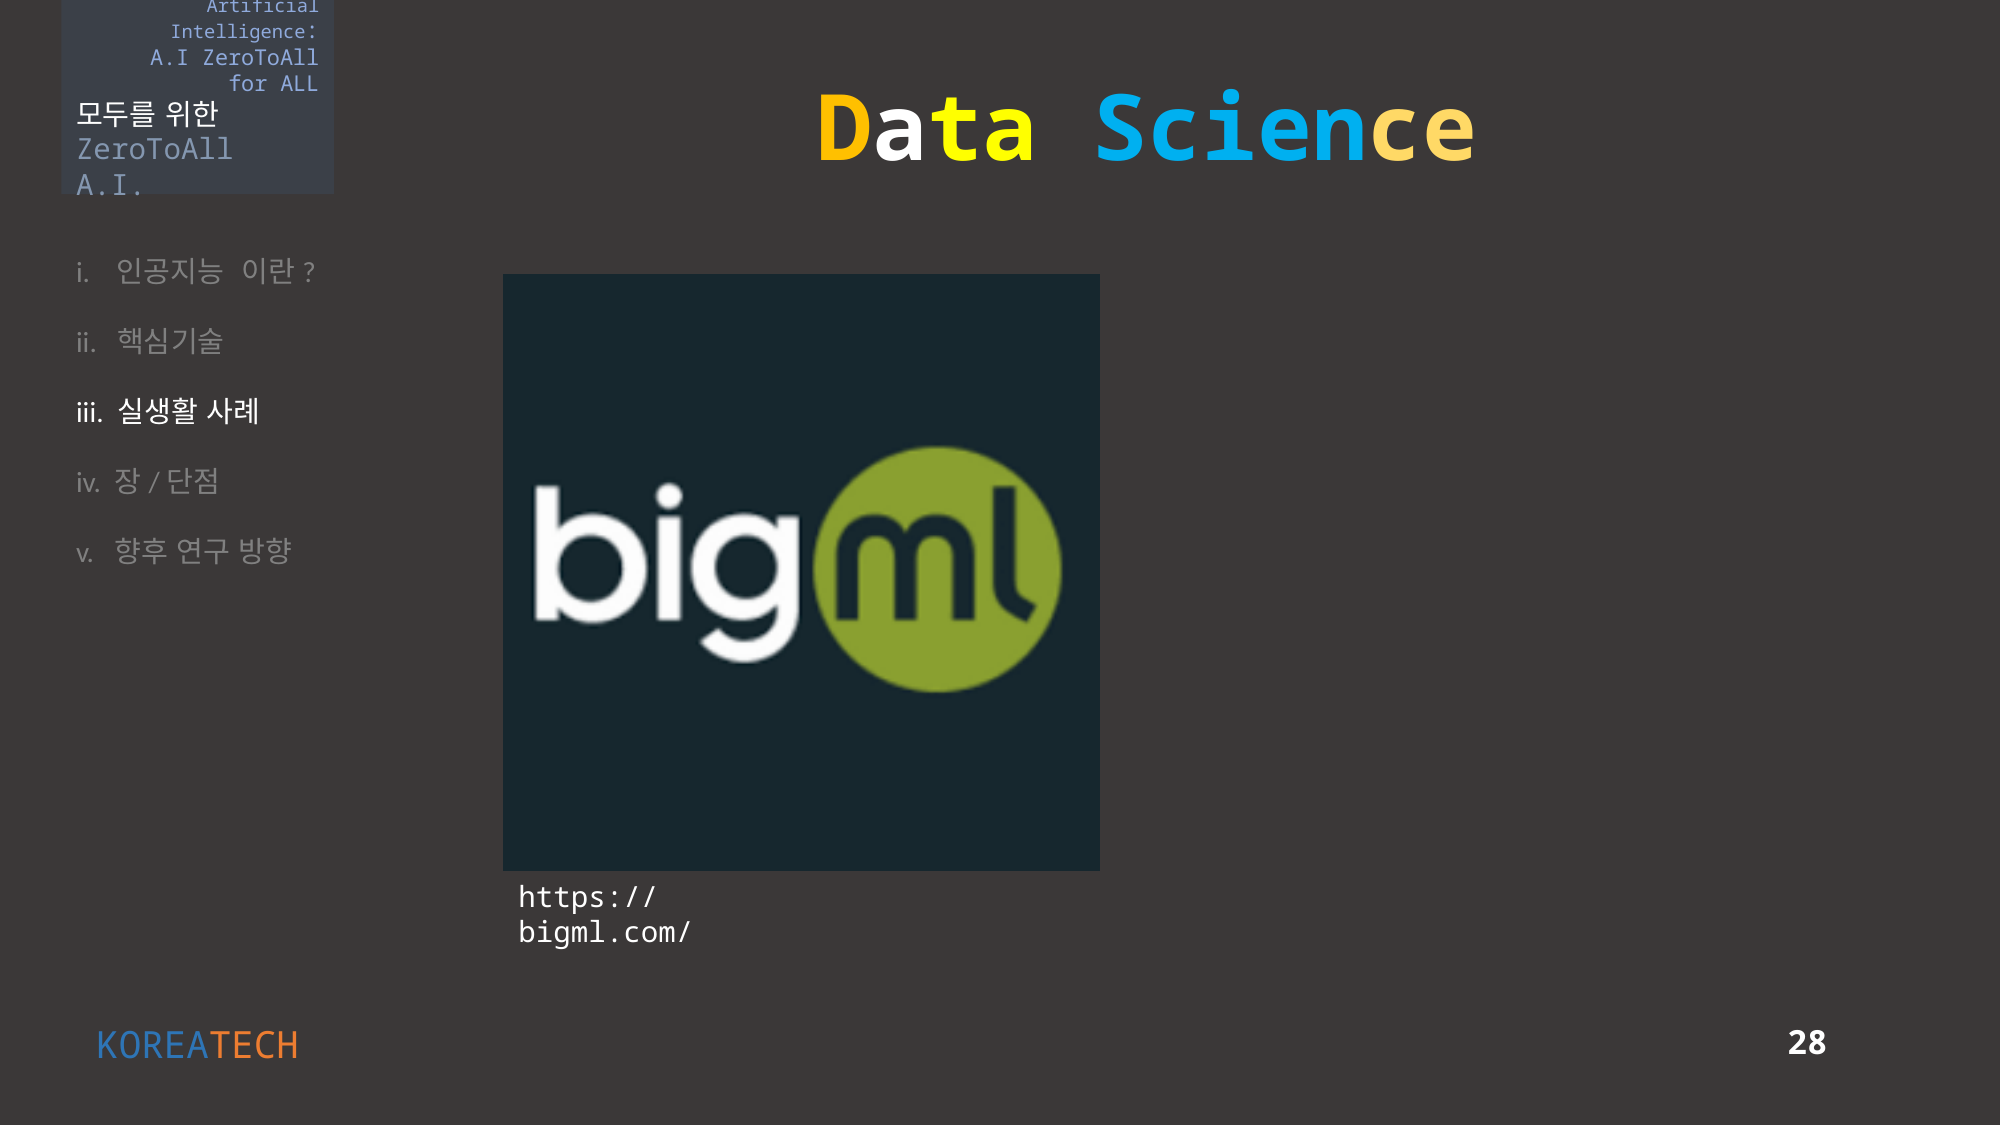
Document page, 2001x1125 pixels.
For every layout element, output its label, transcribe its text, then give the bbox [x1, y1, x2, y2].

picture [503, 274, 1100, 871]
text_box https://bigml.com/ [503, 871, 828, 956]
text_box i. 인공지능 이란? ii. 핵심기술 iii. 실생활 사례 iv. 장/단점 v. 향후 연구 방향 [60, 222, 335, 599]
text_box Artificial Intelligence: A.I ZeroToAll for ALL 모두를 위한 ZeroToAll A.I. [60, 0, 335, 195]
text_box Data Science [528, 52, 1767, 195]
slide_number 28 [1412, 1013, 1863, 1074]
text_box KOREATECH [81, 1013, 314, 1074]
